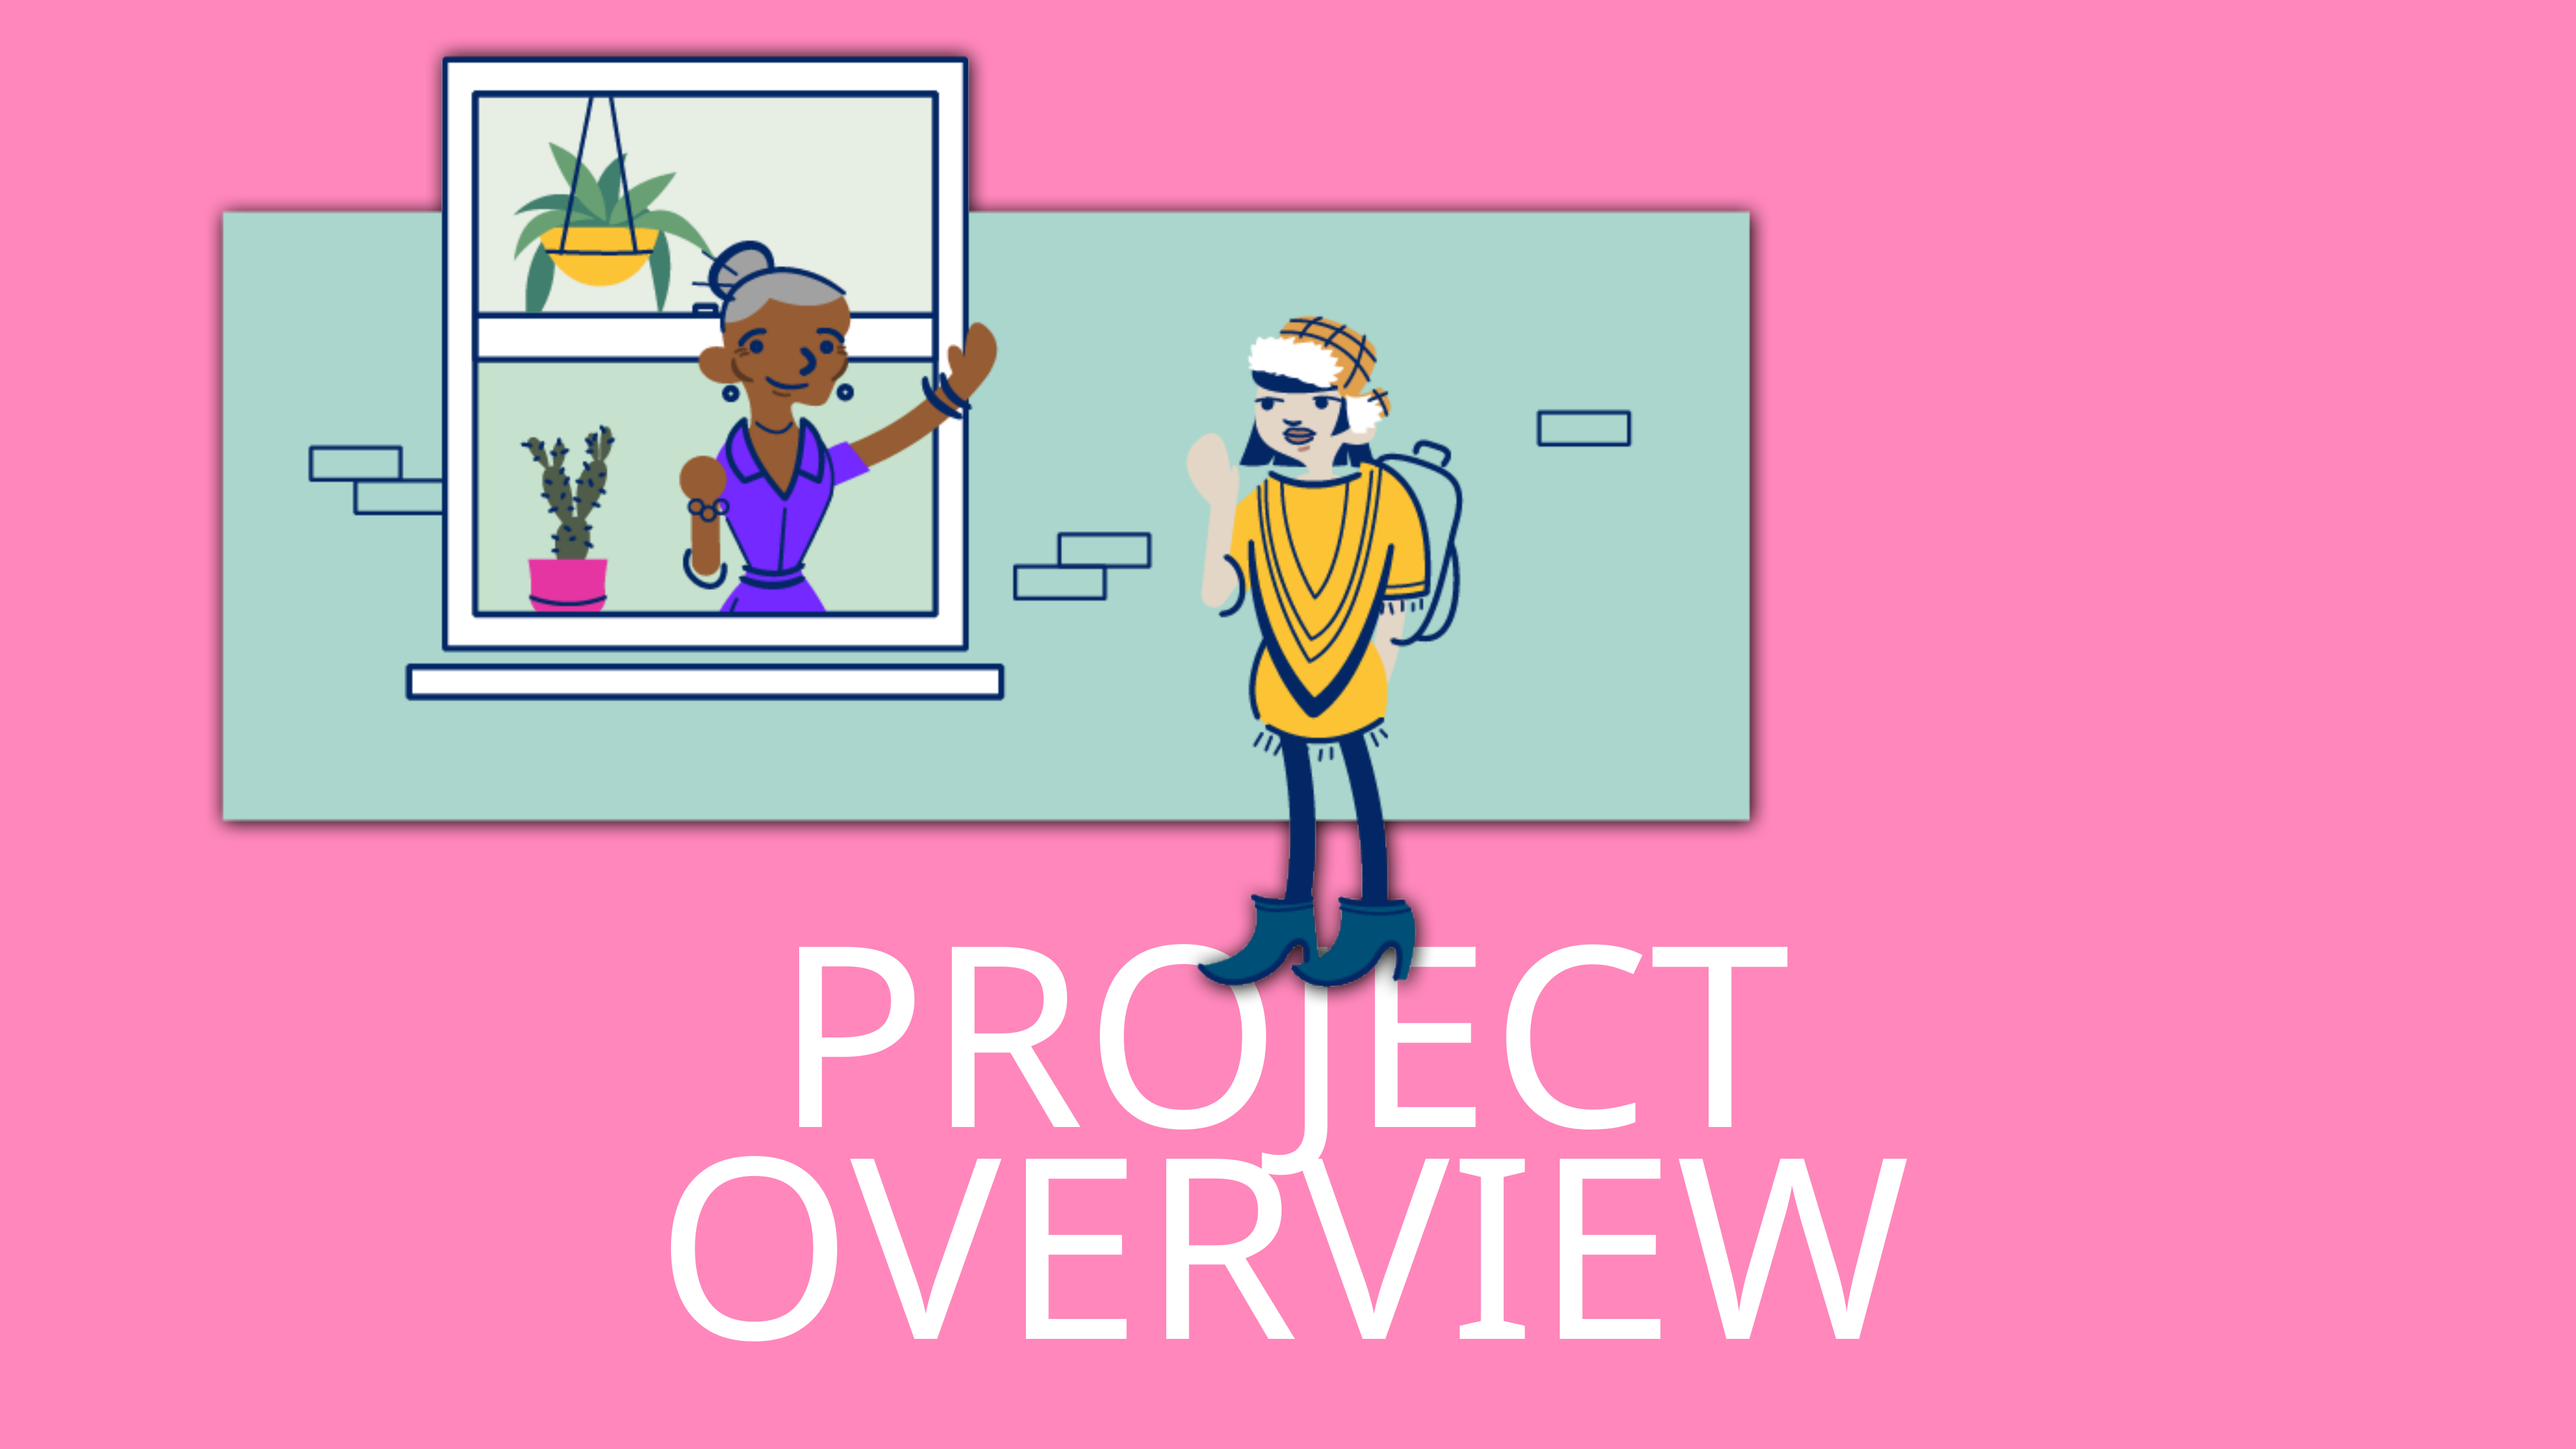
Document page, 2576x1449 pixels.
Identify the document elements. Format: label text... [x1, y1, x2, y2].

list Project overview [128, 944, 2438, 1395]
picture [46, 50, 1928, 994]
